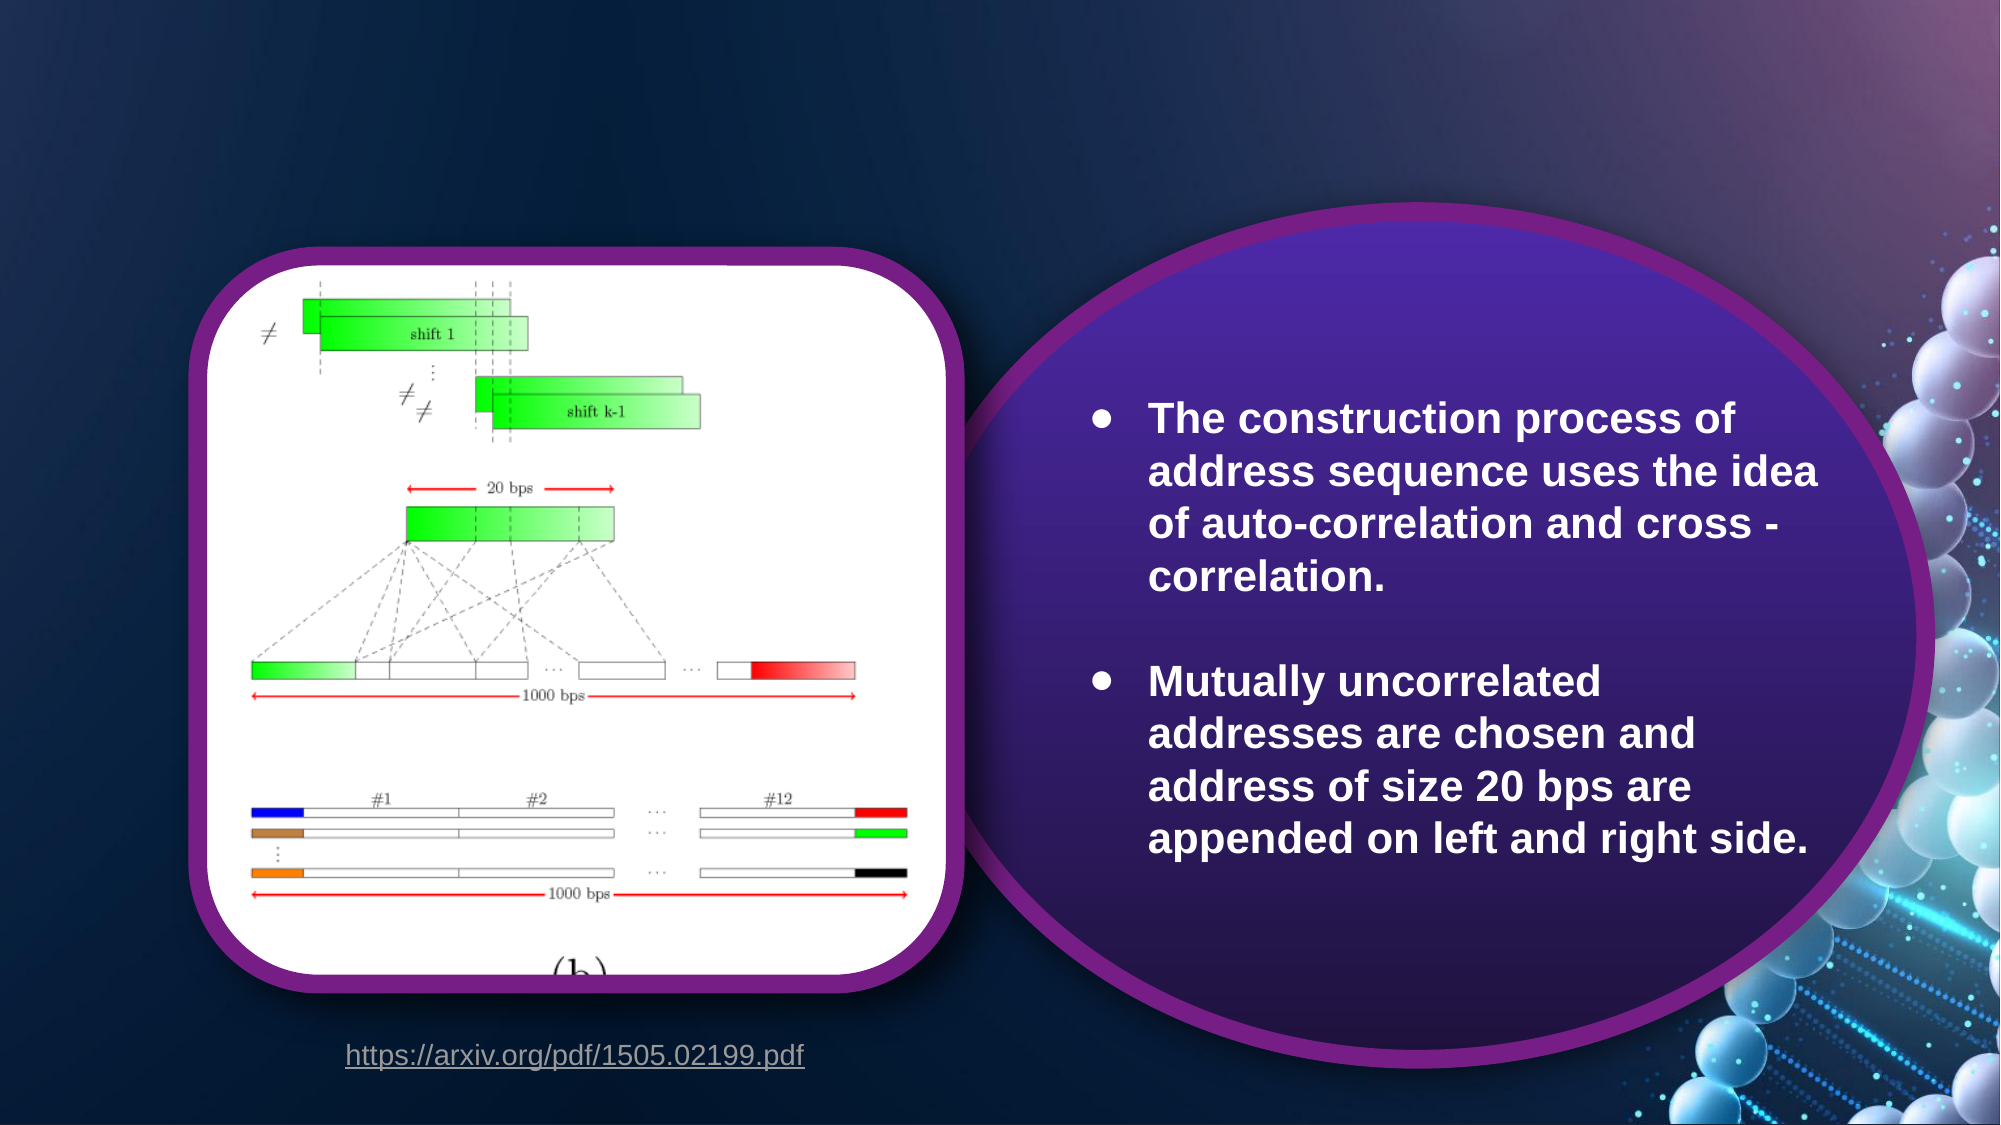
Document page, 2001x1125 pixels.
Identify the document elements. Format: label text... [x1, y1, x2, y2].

text_box https://arxiv.org/pdf/1505.02199.pdf [330, 1036, 823, 1087]
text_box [909, 211, 1926, 1060]
picture [0, 0, 2000, 1124]
